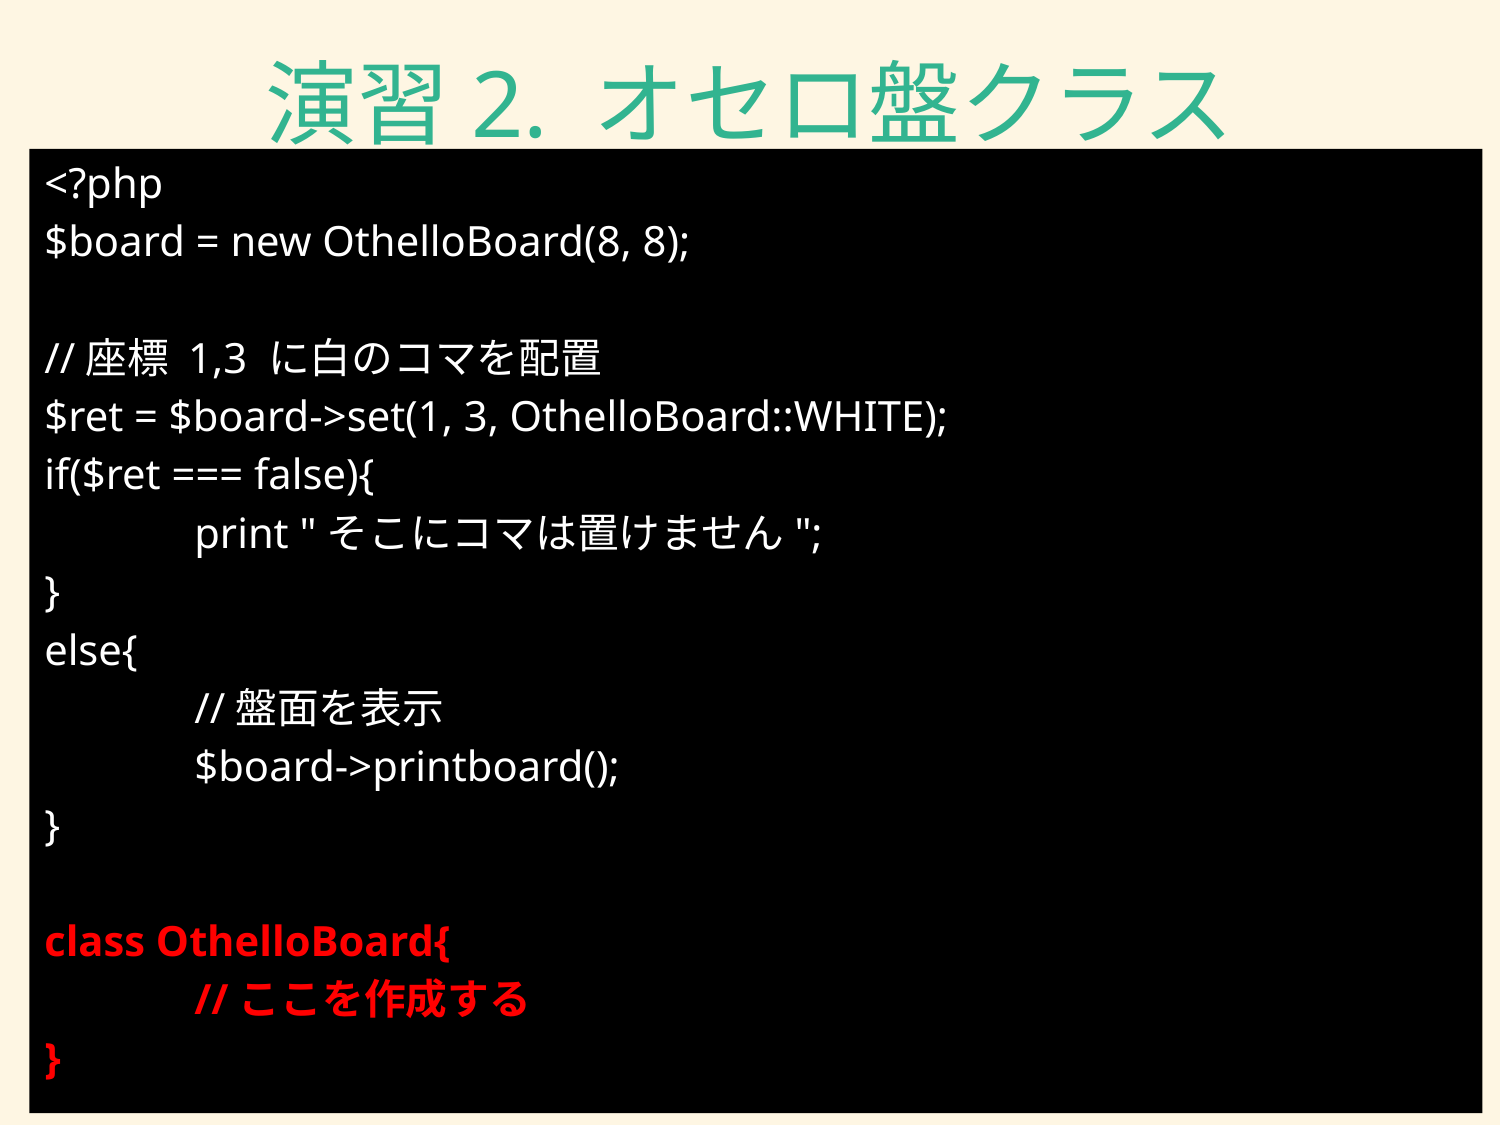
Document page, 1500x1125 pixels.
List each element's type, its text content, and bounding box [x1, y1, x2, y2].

text_box <?php $board = new OthelloBoard(8, 8); //座標 1,3 に白のコマを配置 $ret = $board->set(1, 3, OthelloBoard::WHITE); if($ret === false){ print "そこにコマは置けません"; } else{ //盤面を表示 $board->printboard(); } class OthelloBoard{ //ここを作成する } [29, 148, 1483, 1114]
title 演習2. オセロ盤クラス [75, 7, 1425, 148]
